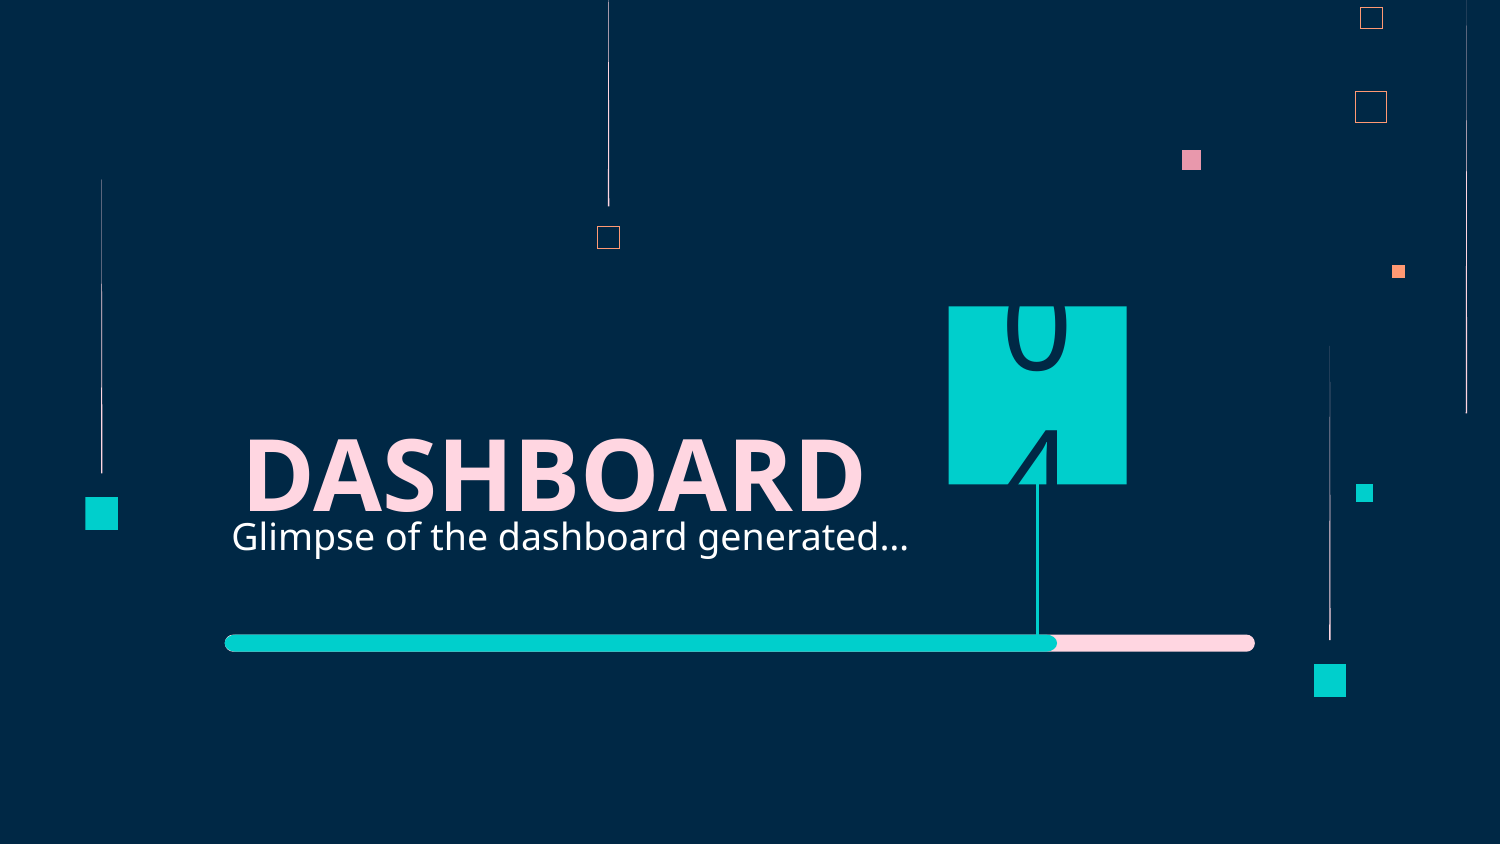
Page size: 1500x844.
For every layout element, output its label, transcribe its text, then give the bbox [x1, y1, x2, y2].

text_box [1049, 634, 1255, 652]
text_box [948, 306, 1127, 485]
title DASHBOARD [122, 291, 988, 547]
title 04 [957, 348, 1119, 443]
subtitle Glimpse of the dashboard generated… [154, 497, 988, 670]
text_box [224, 634, 1058, 652]
